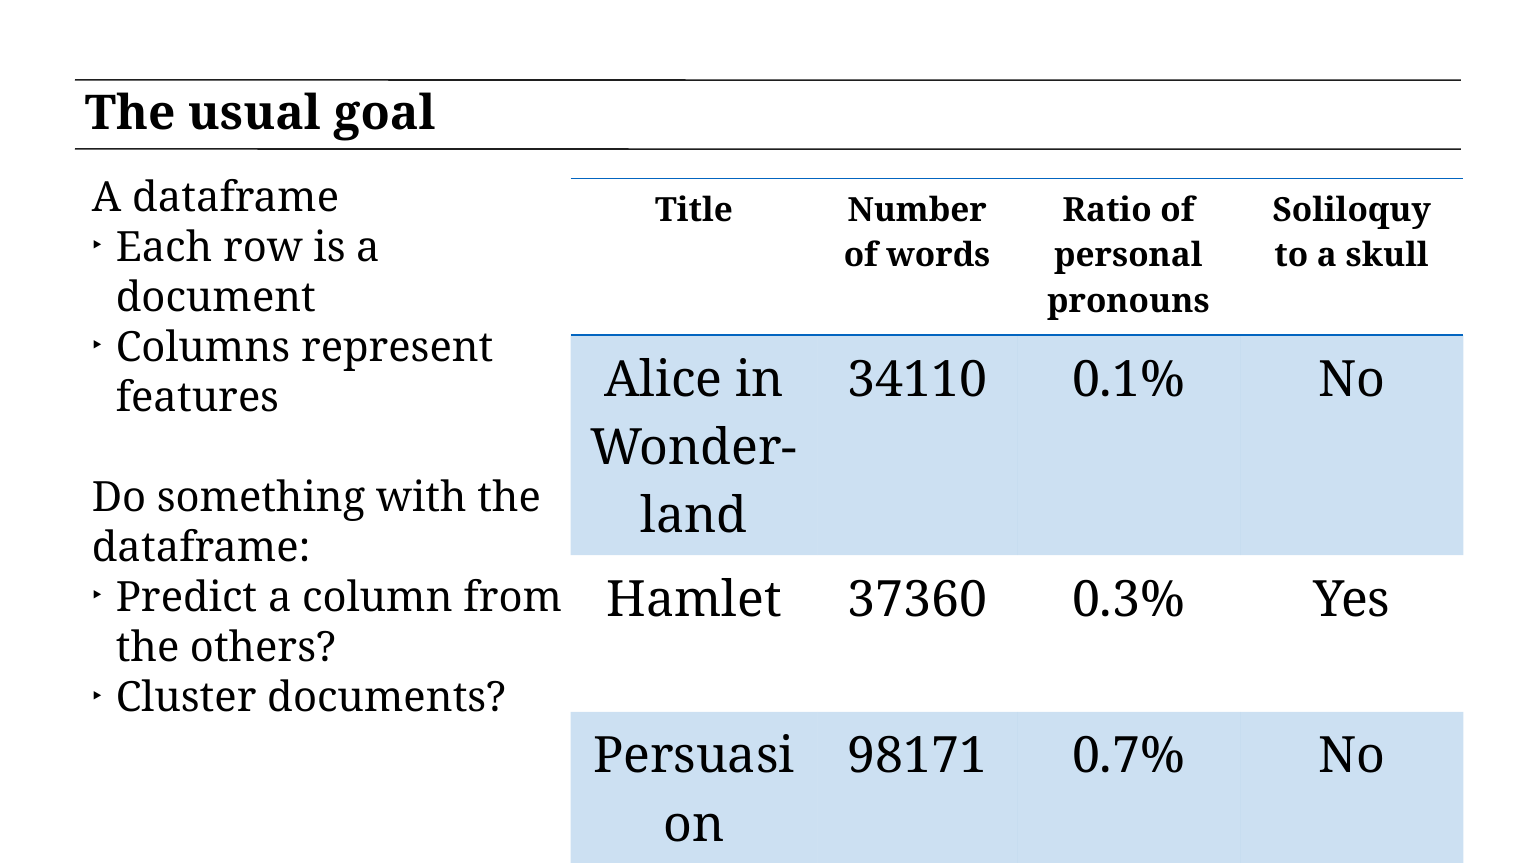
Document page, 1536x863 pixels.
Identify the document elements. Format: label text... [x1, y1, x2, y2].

table_header Number of words [818, 179, 1017, 334]
table_header Title [571, 179, 818, 334]
table_cell Persuasion [571, 712, 818, 863]
list A dataframe Each row is a document Columns represent features Do something with the dataframe: Predict a column from the others? Cluster documents? [76, 160, 572, 823]
table_cell Alice in Wonder-land [571, 336, 818, 555]
table_cell 98171 [818, 712, 1017, 863]
table_cell Hamlet [571, 555, 818, 712]
table_cell 0.3% [1017, 555, 1240, 712]
table_header Ratio of personal pronouns [1017, 179, 1240, 334]
table_cell 0.1% [1017, 336, 1240, 555]
table_cell Yes [1240, 555, 1463, 712]
title The usual goal [76, 82, 1369, 162]
table_cell No [1240, 336, 1463, 555]
table_header Soliloquy to a skull [1240, 179, 1463, 334]
table_cell 34110 [818, 336, 1017, 555]
table_cell No [1240, 712, 1463, 863]
table_cell 37360 [818, 555, 1017, 712]
table_cell 0.7% [1017, 712, 1240, 863]
